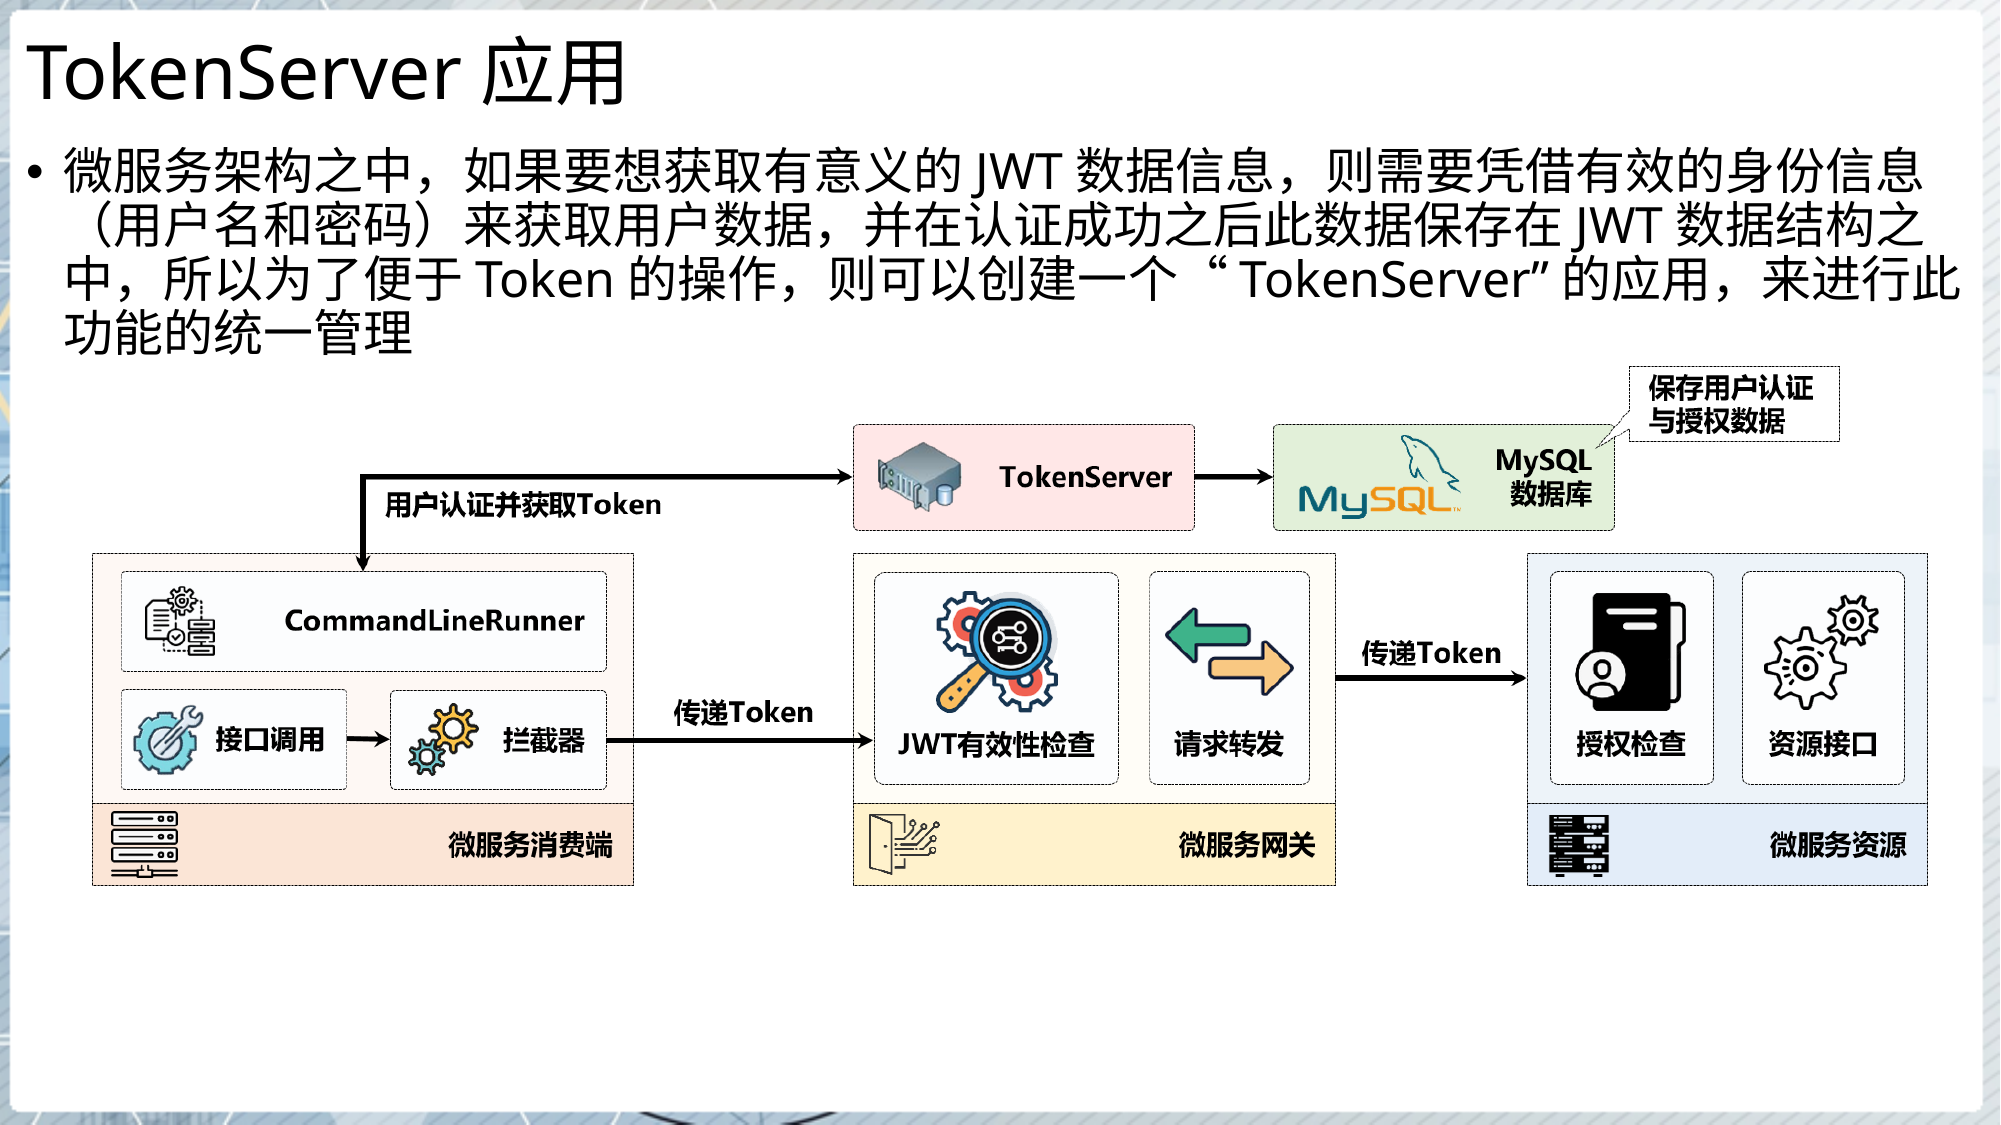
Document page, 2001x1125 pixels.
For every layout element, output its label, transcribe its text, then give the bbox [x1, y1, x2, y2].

list 微服务架构之中，如果要想获取有意义的JWT数据信息，则需要凭借有效的身份信息（用户名和密码）来获取用户数据，并在认证成功之后此数据保存在JWT数据结构之中，所以为了便于Token的操作，则可以创建一个“TokenServer”的应用，来进行此功能的统一管理 [11, 139, 1983, 1113]
title TokenServer应用 [11, 11, 1983, 139]
picture [0, 0, 2000, 1125]
